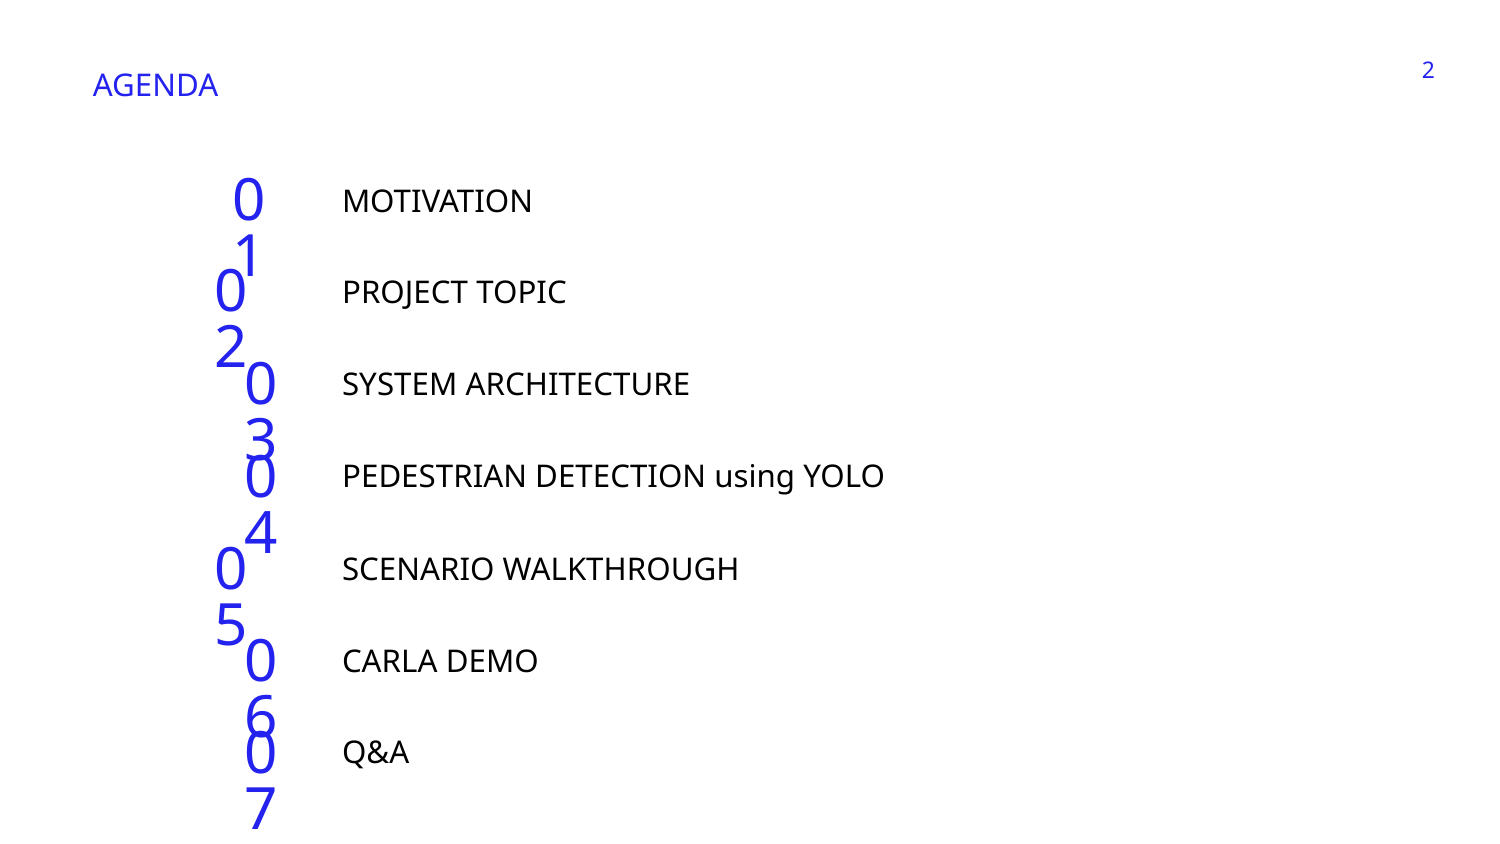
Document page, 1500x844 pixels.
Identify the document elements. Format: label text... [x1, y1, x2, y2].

list 05 [199, 529, 294, 608]
subtitle CARLA DEMO [327, 621, 812, 699]
list 07 [199, 713, 294, 792]
subtitle AGENDA [77, 50, 678, 110]
slide_number 2 [1392, 41, 1450, 71]
list 01 [194, 160, 281, 239]
subtitle PROJECT TOPIC [327, 262, 787, 321]
list 02 [199, 251, 294, 330]
subtitle SCENARIO WALKTHROUGH [327, 538, 851, 597]
list 03 [199, 344, 294, 423]
subtitle SYSTEM ARCHITECTURE [327, 344, 812, 422]
list 04 [199, 437, 294, 516]
list 06 [199, 621, 294, 700]
subtitle PEDESTRIAN DETECTION using YOLO [327, 436, 1010, 515]
subtitle Q&A [327, 712, 812, 790]
subtitle MOTIVATION [327, 160, 715, 239]
